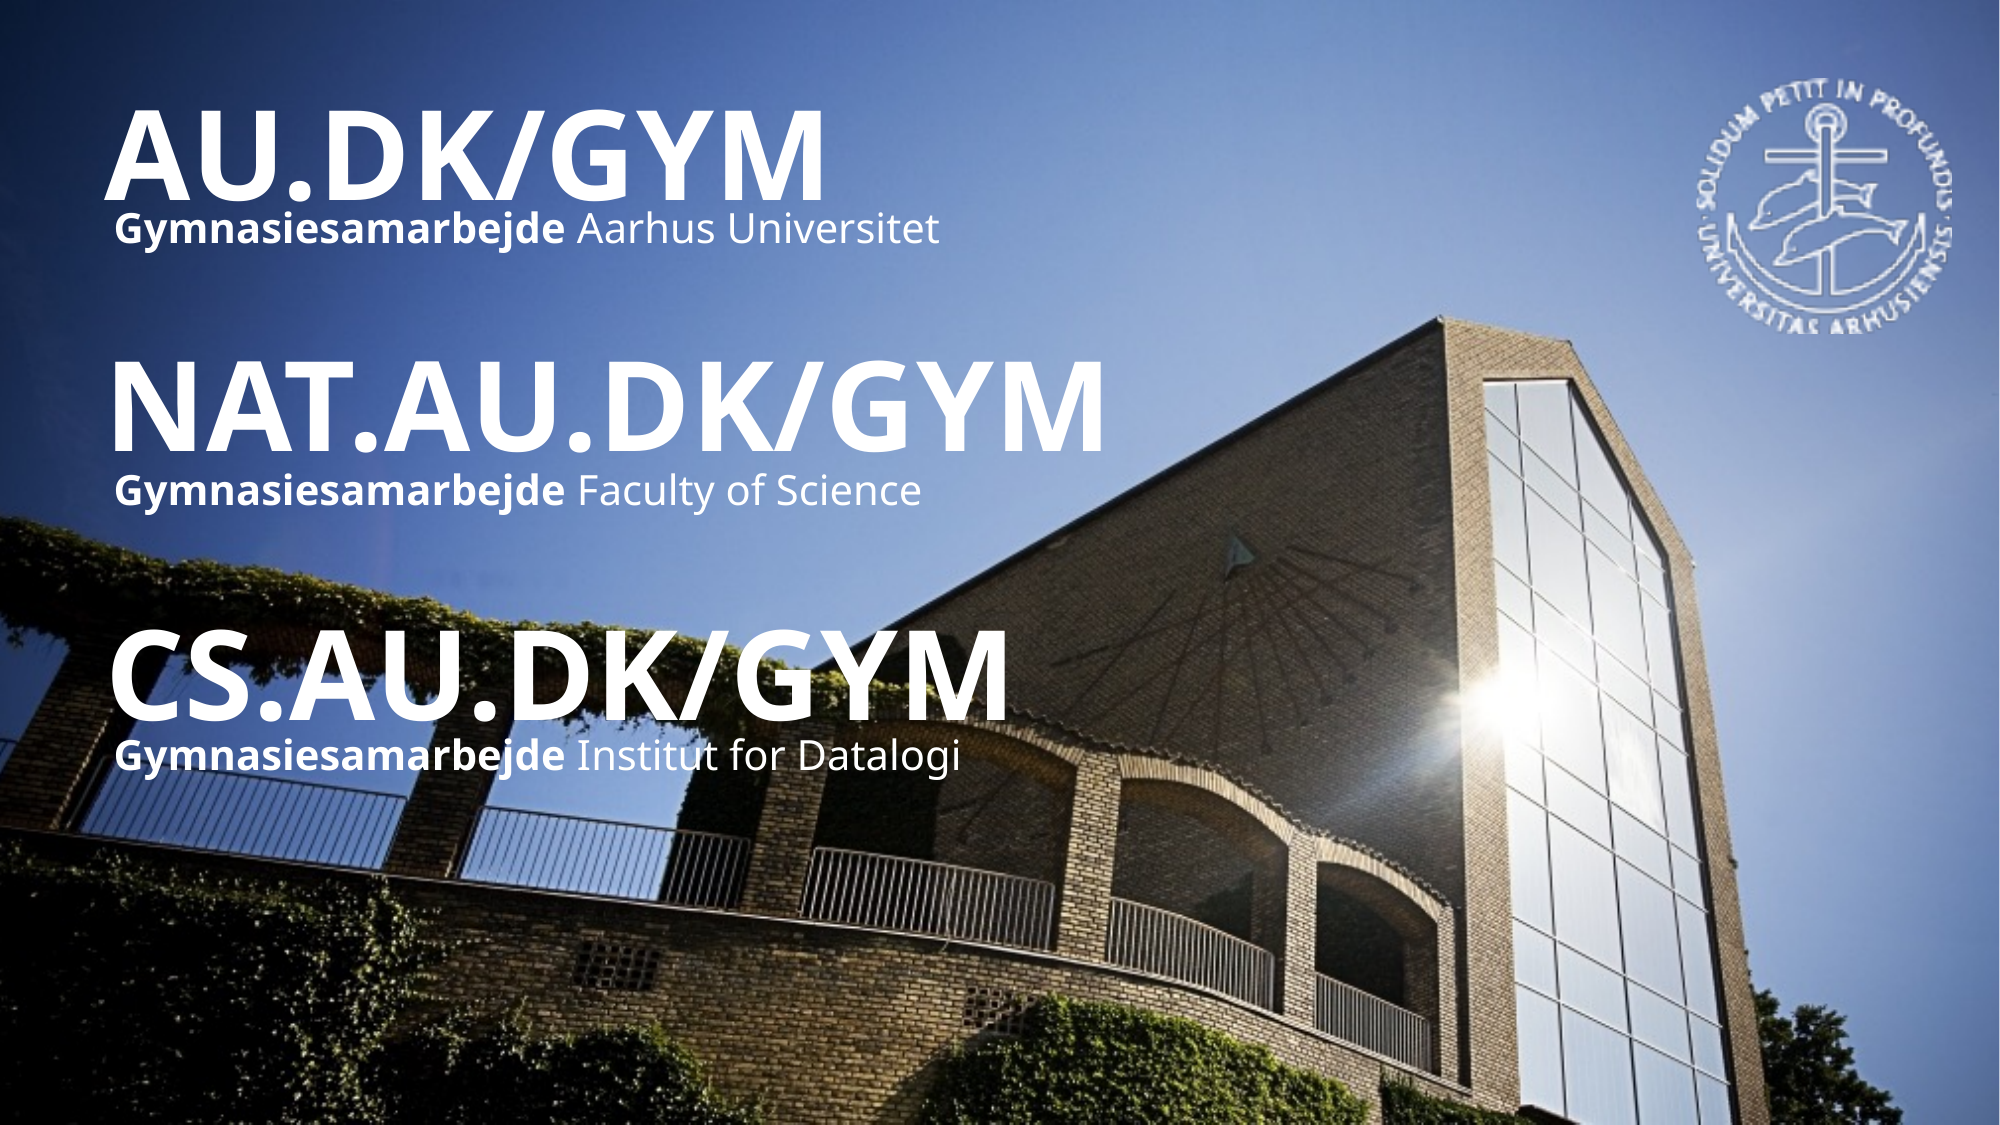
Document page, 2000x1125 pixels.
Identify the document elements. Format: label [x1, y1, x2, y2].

picture [0, 0, 2000, 1125]
text_box [89, 366, 1335, 586]
text_box [89, 67, 1335, 360]
text_box [89, 587, 1335, 880]
